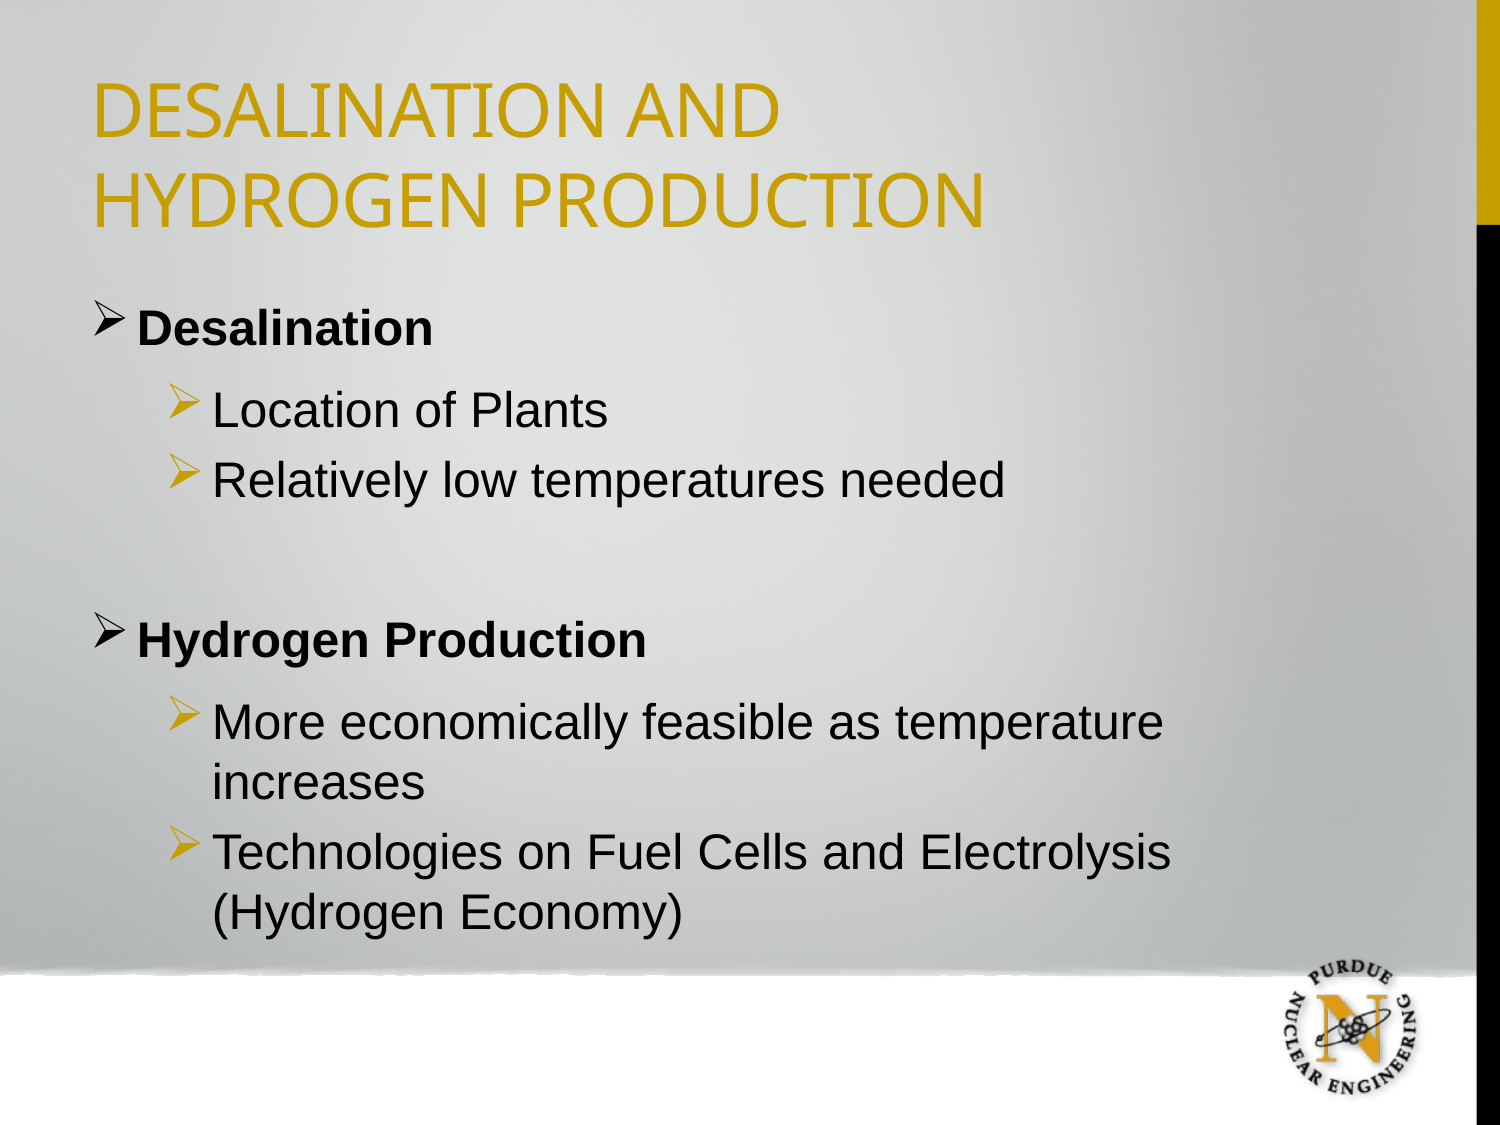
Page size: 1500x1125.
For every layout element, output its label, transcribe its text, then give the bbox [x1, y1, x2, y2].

list Desalination Location of Plants Relatively low temperatures needed Hydrogen Production More economically feasible as temperature increases Technologies on Fuel Cells and Electrolysis (Hydrogen Economy) [75, 287, 1325, 963]
title Desalination and Hydrogen Production [75, 25, 1163, 250]
picture [0, 0, 1476, 1125]
